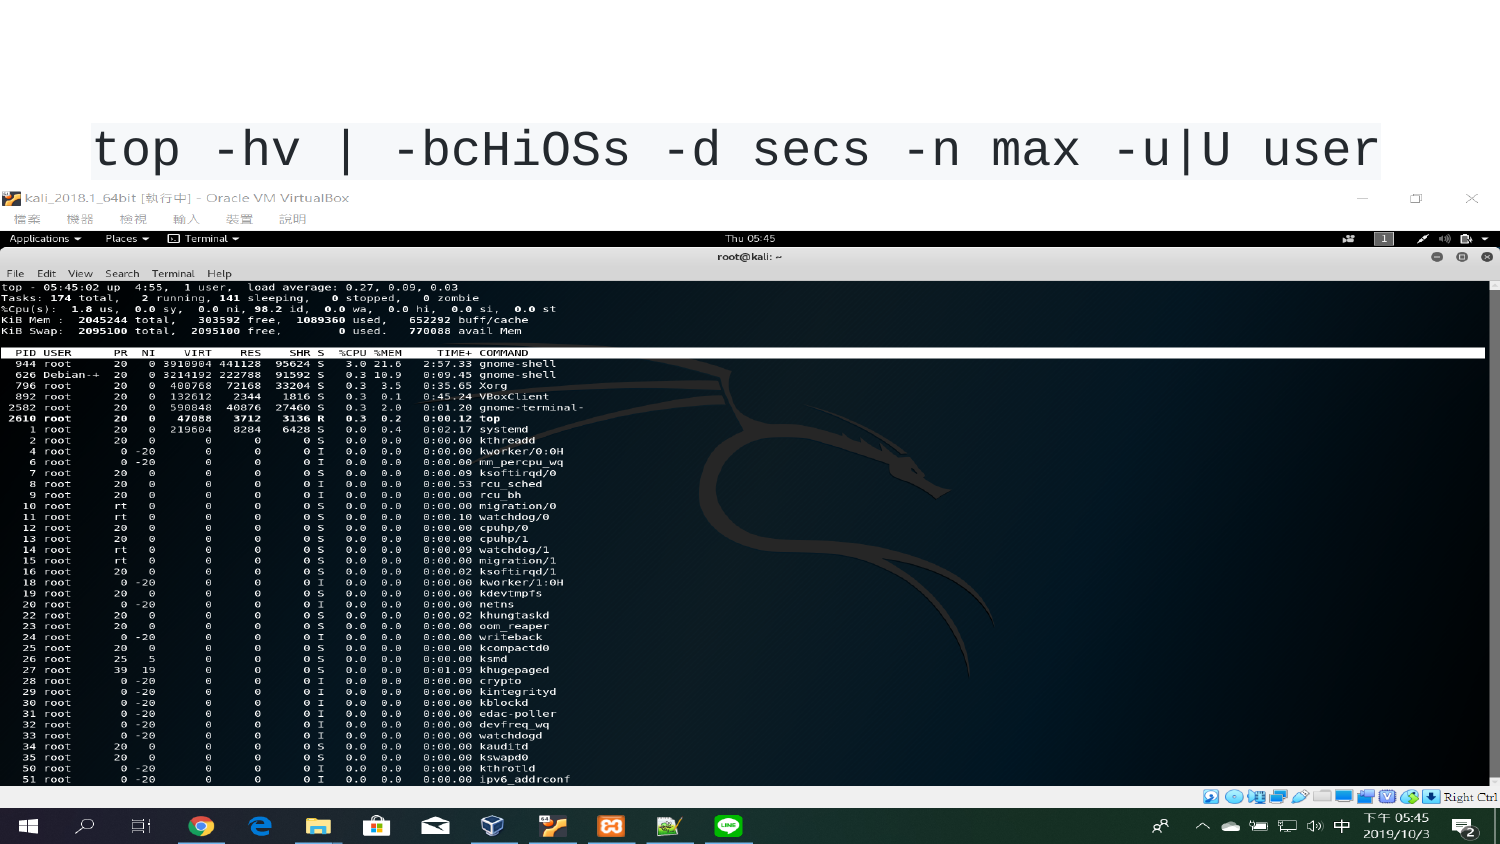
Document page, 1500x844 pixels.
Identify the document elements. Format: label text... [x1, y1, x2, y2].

title top -hv | -bcHiOSs -d secs -n max -u|U user -p pid(s) -o field -w [cols] [51, 72, 1449, 167]
picture [0, 188, 1500, 844]
